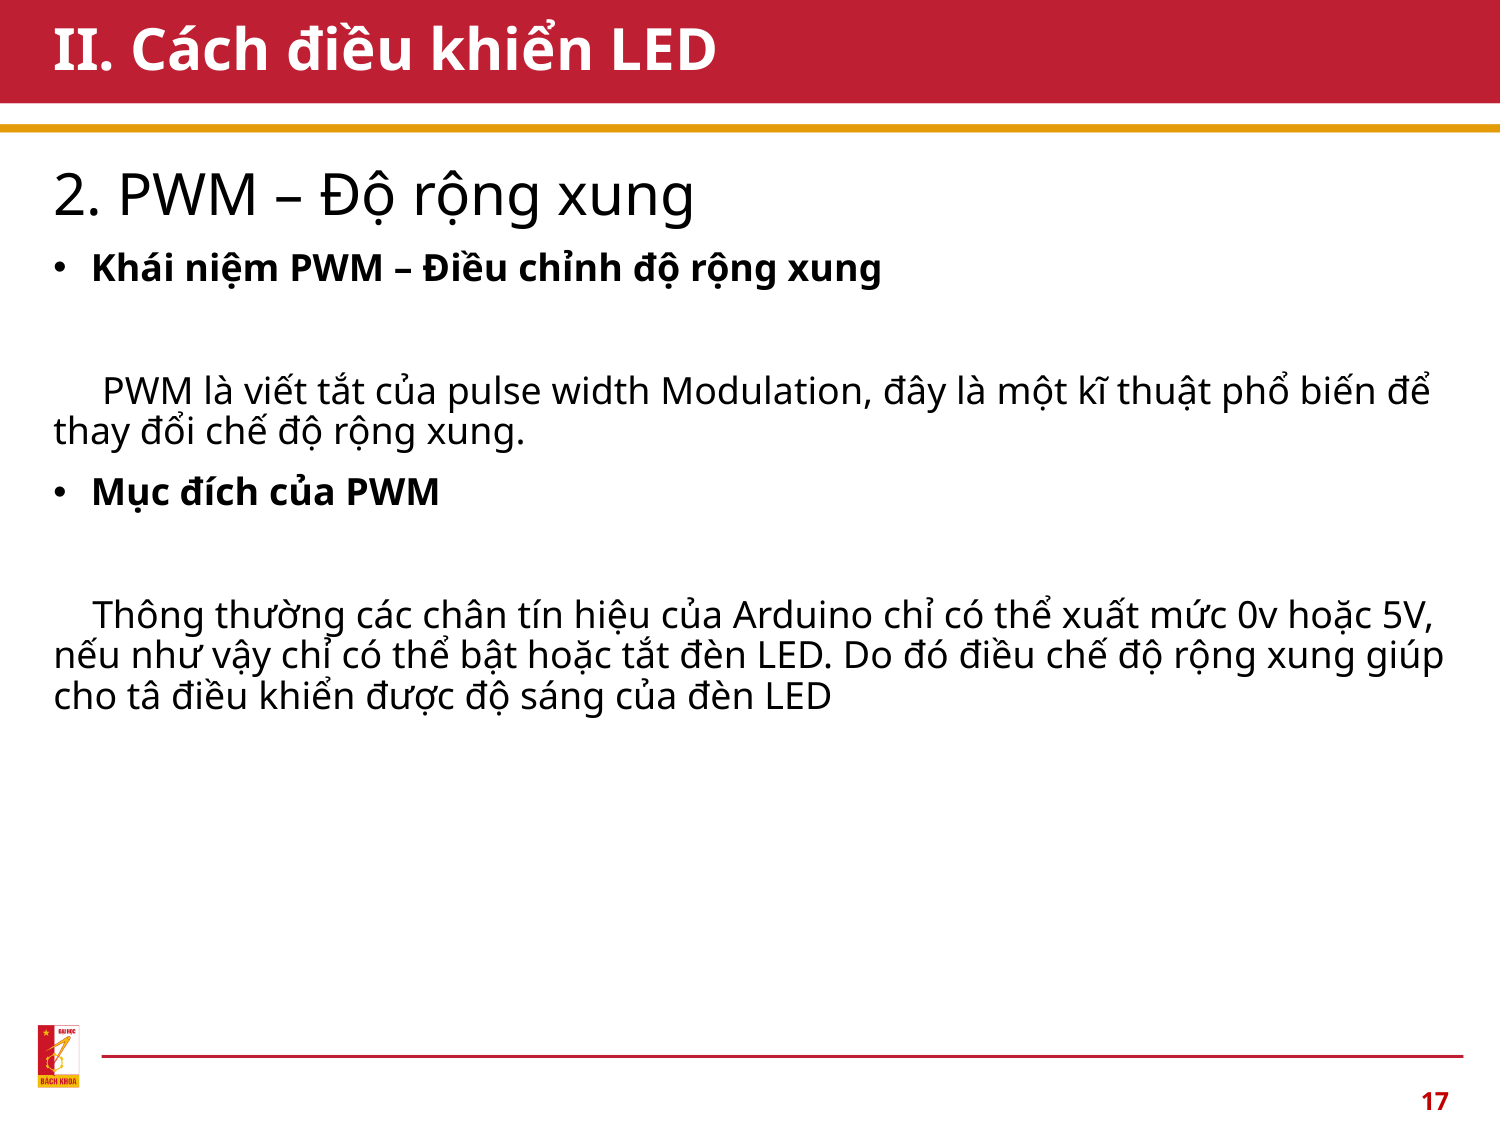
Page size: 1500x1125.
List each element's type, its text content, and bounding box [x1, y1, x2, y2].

list 2. PWM – Độ rộng xung Khái niệm PWM – Điều chỉnh độ rộng xung PWM là viết tắt của pulse width Modulation, đây là một kĩ thuật phổ biến để thay đổi chế độ rộng xung. Mục đích của PWM Thông thường các chân tín hiệu của Arduino chỉ có thể xuất mức 0v hoặc 5V, nếu như vậy chỉ có thể bật hoặc tắt đèn LED. Do đó điều chế độ rộng xung giúp cho tâ điều khiển được độ sáng của đèn LED [38, 157, 1462, 1000]
title II. Cách điều khiển LED [38, 12, 1462, 87]
picture [0, 0, 1500, 1125]
slide_number 17 [1126, 1078, 1464, 1125]
